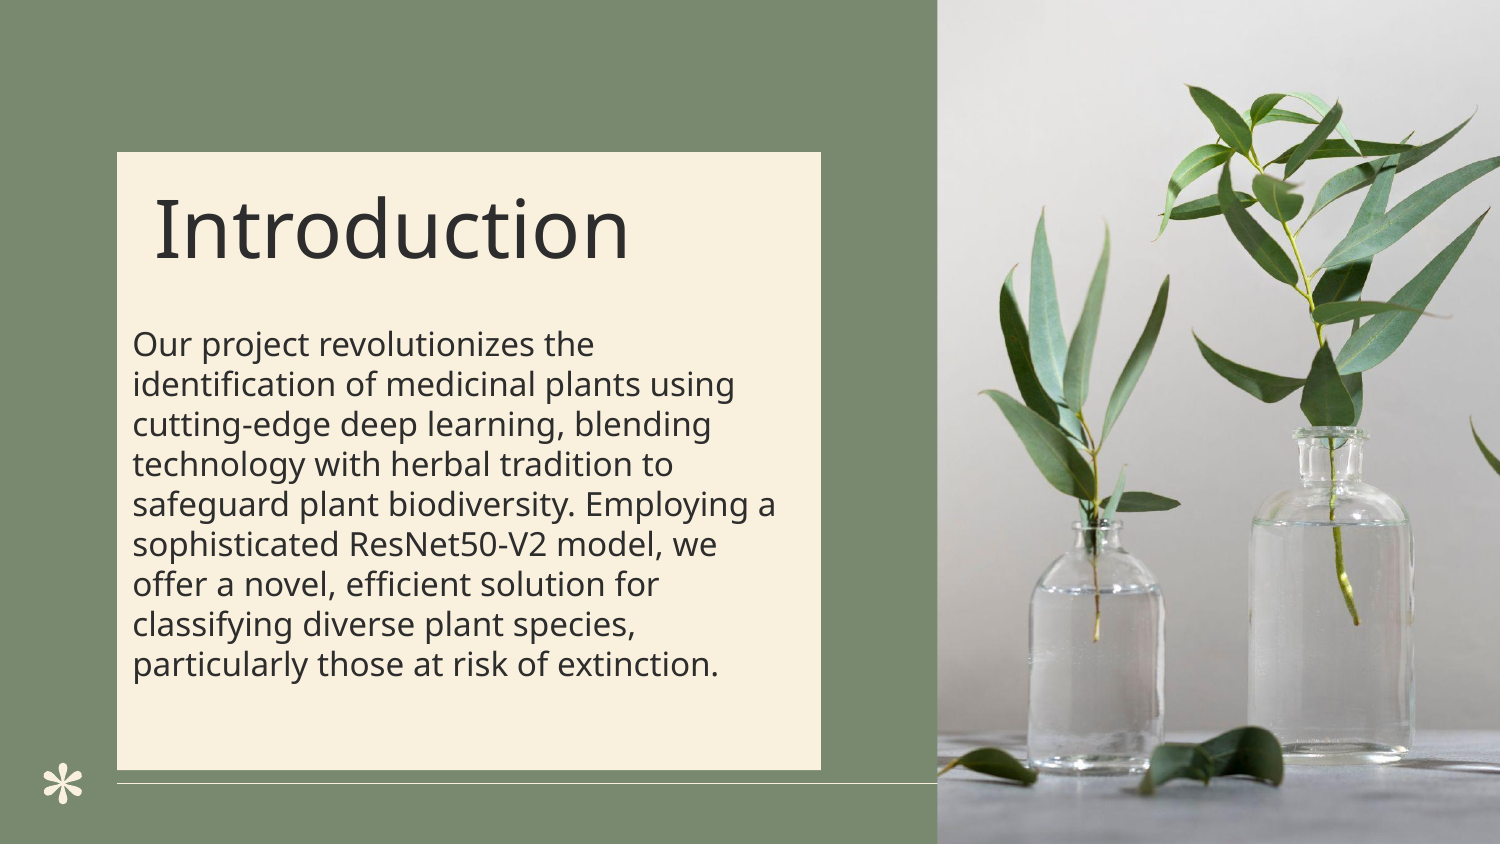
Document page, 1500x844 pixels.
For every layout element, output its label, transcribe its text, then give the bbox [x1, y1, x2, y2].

title Introduction [139, 152, 721, 291]
picture [937, 0, 1500, 844]
subtitle Our project revolutionizes the identification of medicinal plants using cutting-edge deep learning, blending technology with herbal tradition to safeguard plant biodiversity. Employing a sophisticated ResNet50-V2 model, we offer a novel, efficient solution for classifying diverse plant species, particularly those at risk of extinction. [117, 308, 809, 717]
text_box [117, 152, 821, 771]
